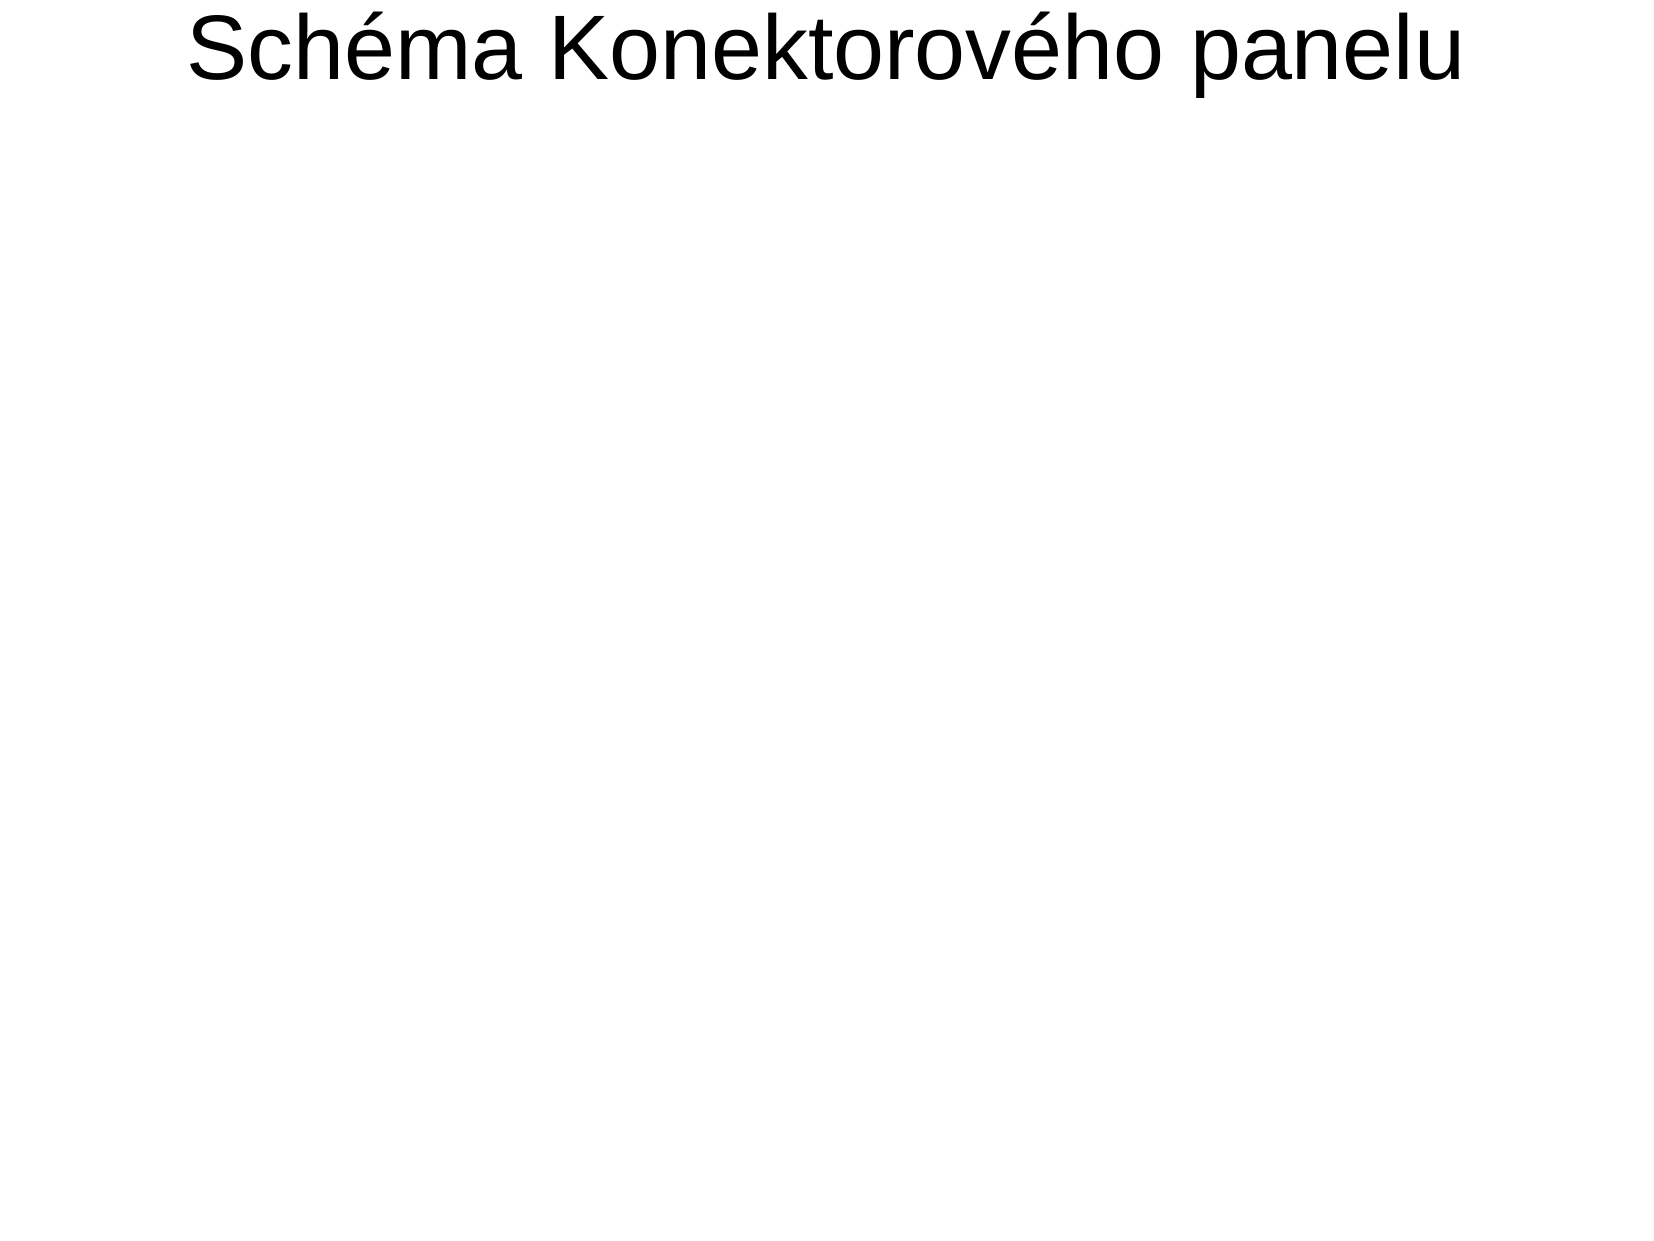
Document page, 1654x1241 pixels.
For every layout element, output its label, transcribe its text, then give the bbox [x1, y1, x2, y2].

text_box Schéma Konektorového panelu [82, 0, 1571, 95]
